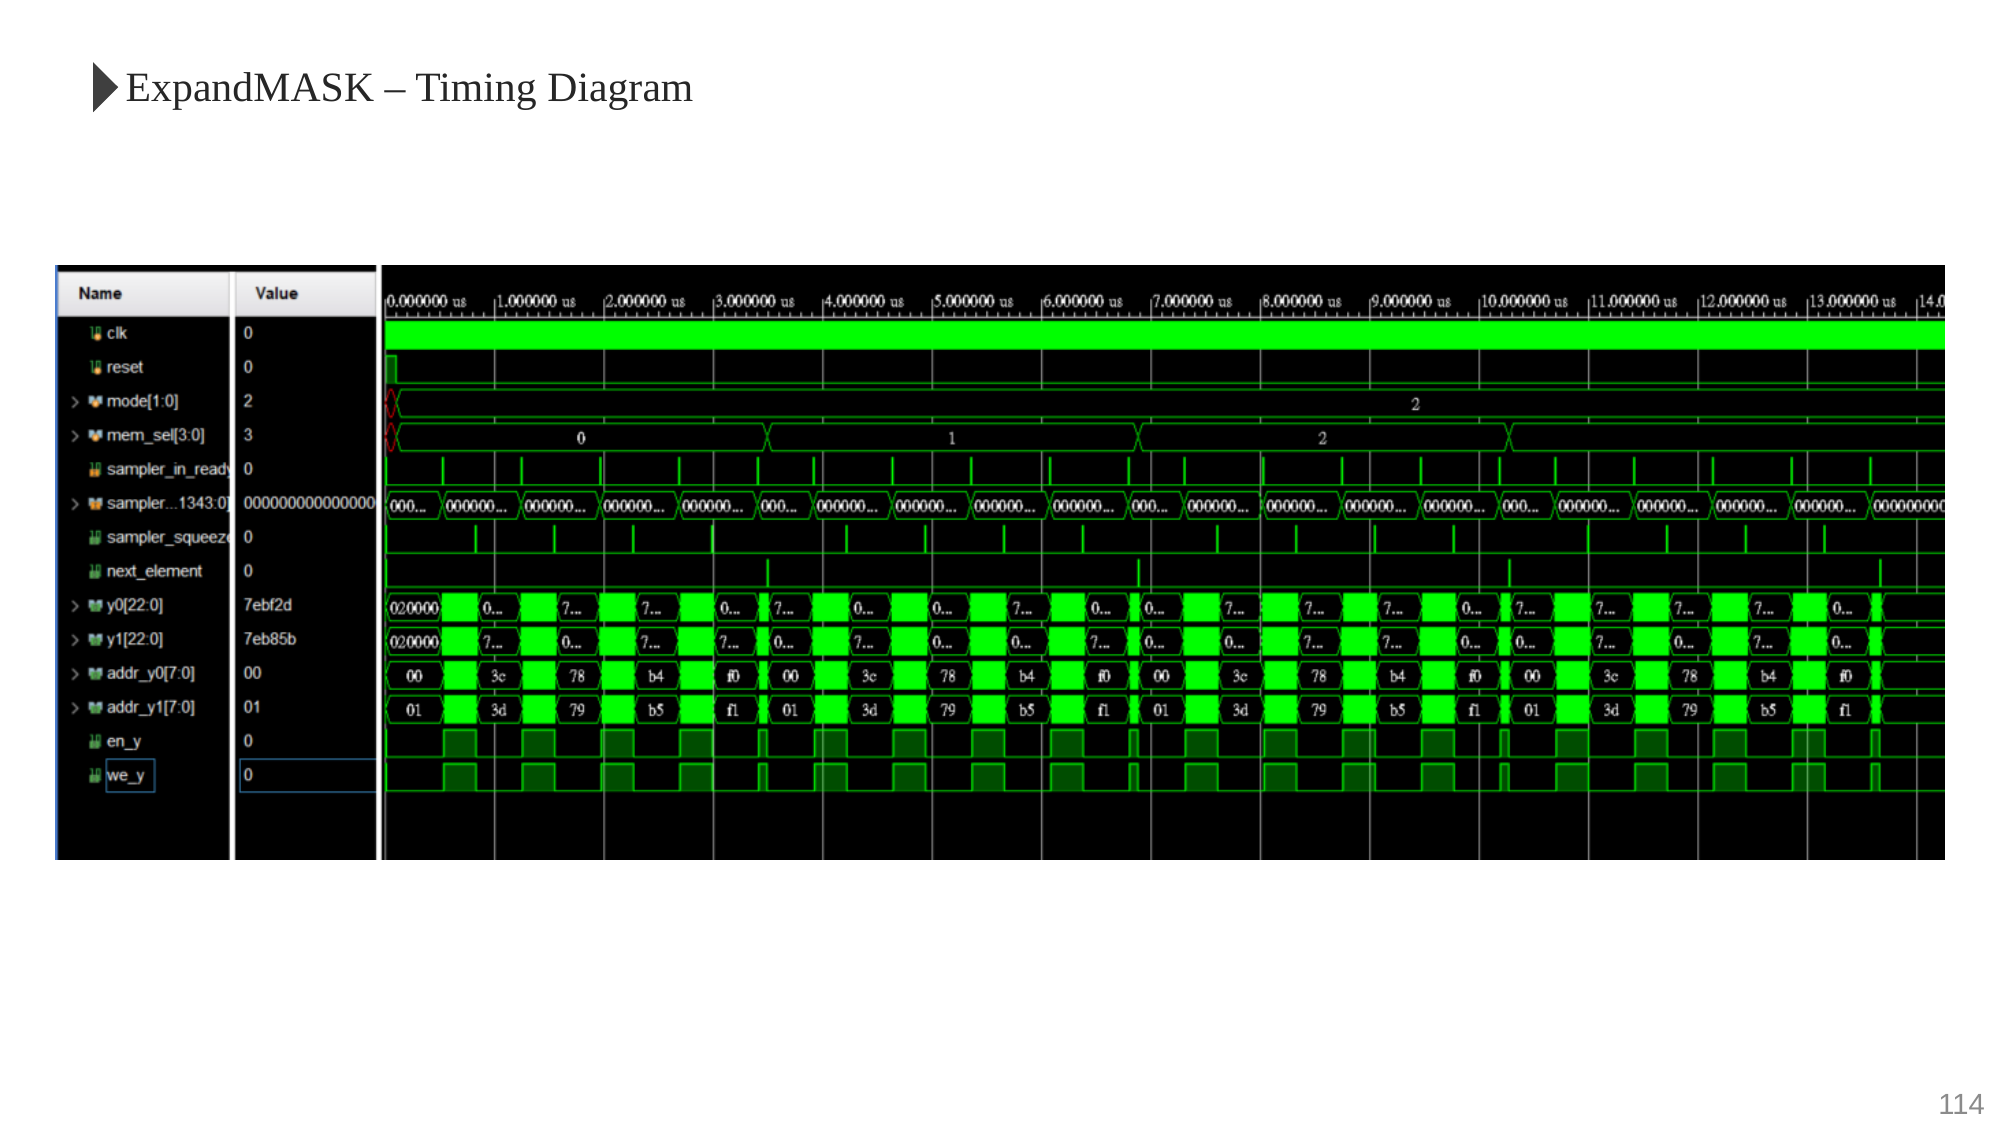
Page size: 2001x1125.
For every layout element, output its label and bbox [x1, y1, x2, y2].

text_box [93, 52, 711, 118]
slide_number [1550, 1072, 2000, 1125]
picture [55, 265, 1945, 860]
